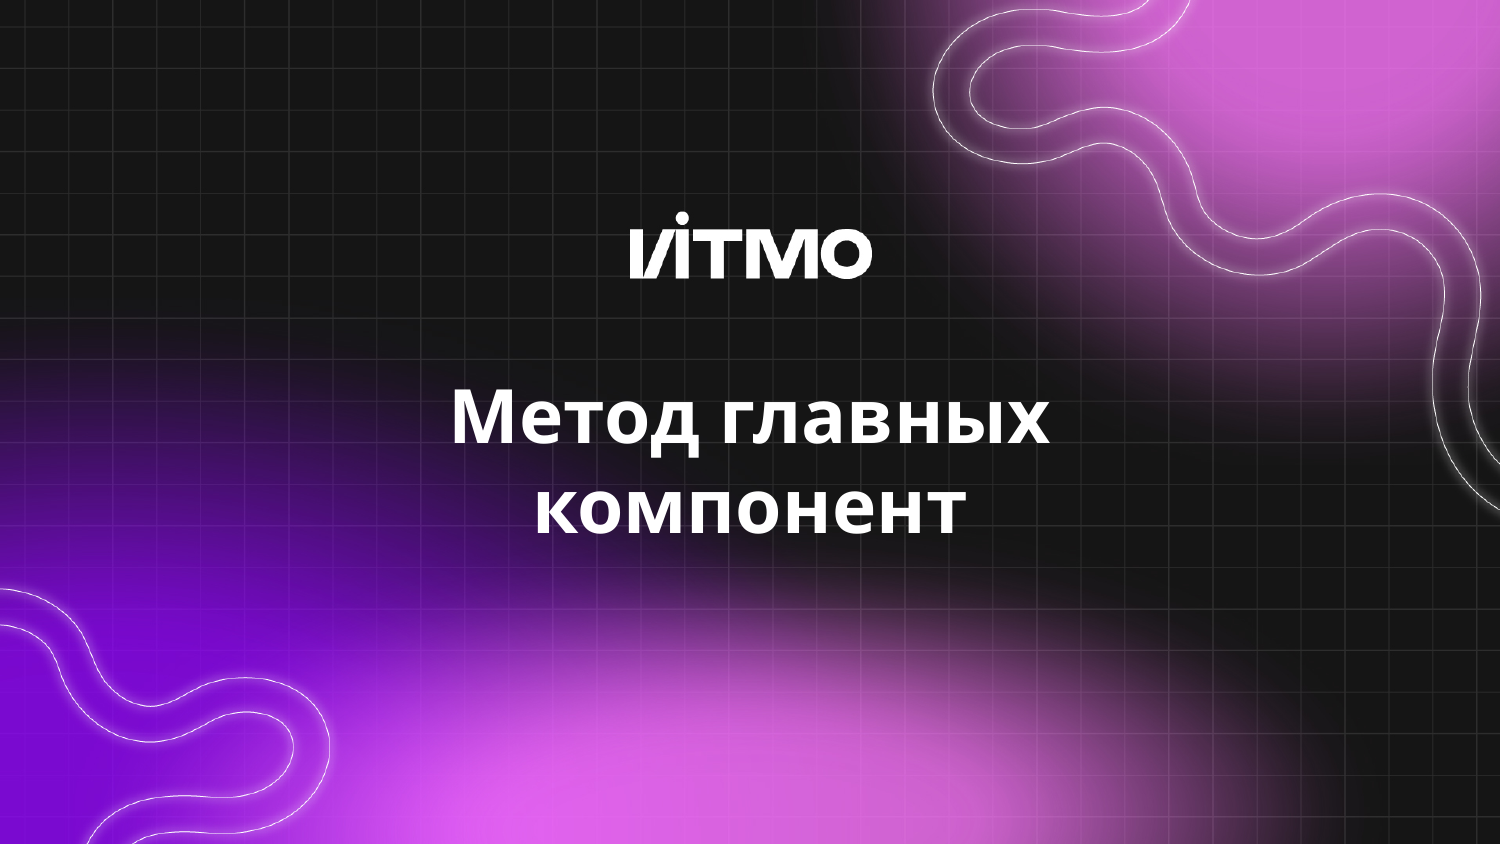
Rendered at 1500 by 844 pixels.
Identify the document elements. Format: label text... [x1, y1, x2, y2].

picture [0, 0, 1500, 844]
title Метод главных компонент [225, 400, 1275, 517]
